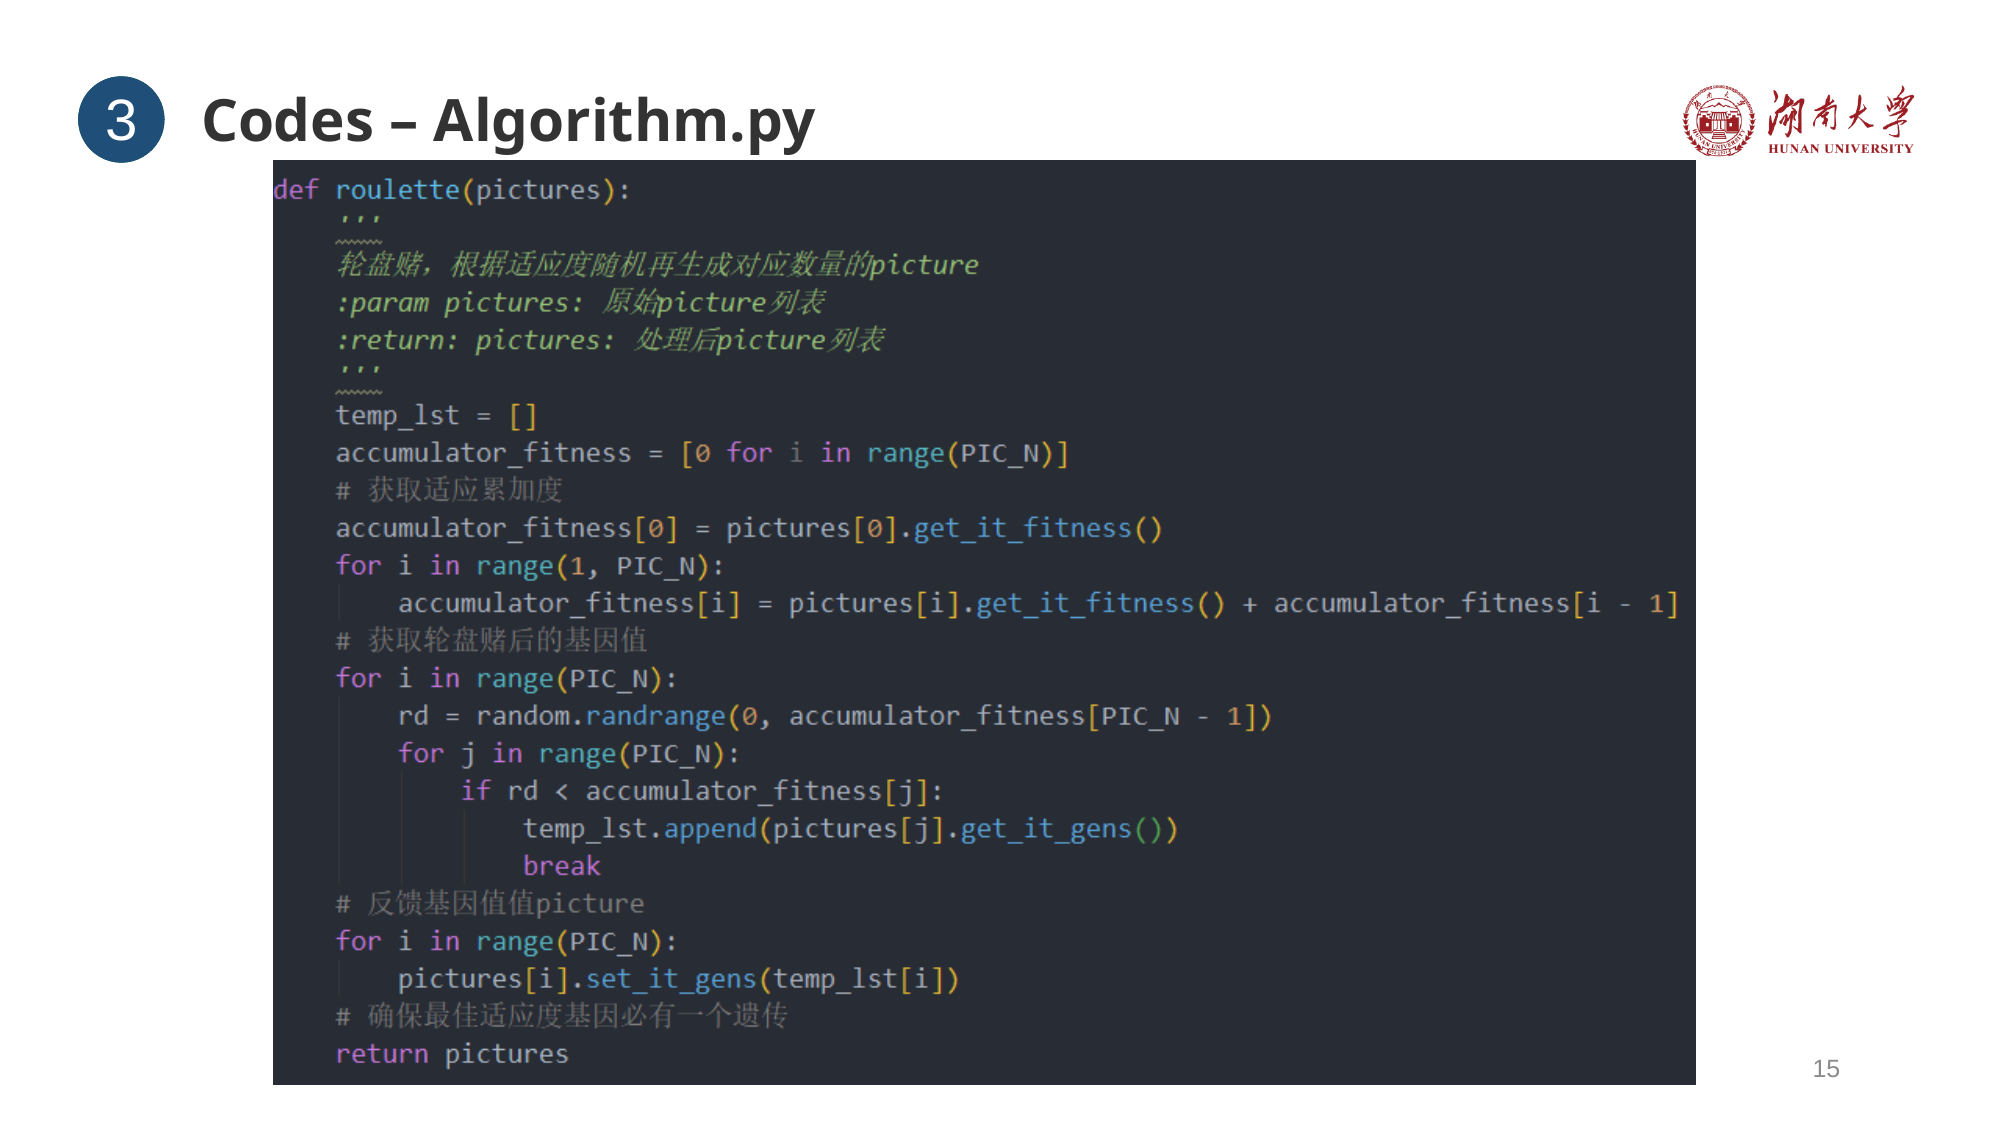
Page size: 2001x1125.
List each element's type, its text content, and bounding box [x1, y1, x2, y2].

picture [273, 16, 1977, 1085]
slide_number 15 [1412, 1041, 1856, 1094]
text_box Codes – Algorithm.py [186, 75, 1078, 161]
text_box [103, 160, 137, 164]
text_box 3 [90, 75, 153, 160]
text_box [77, 88, 90, 151]
text_box [153, 88, 166, 150]
